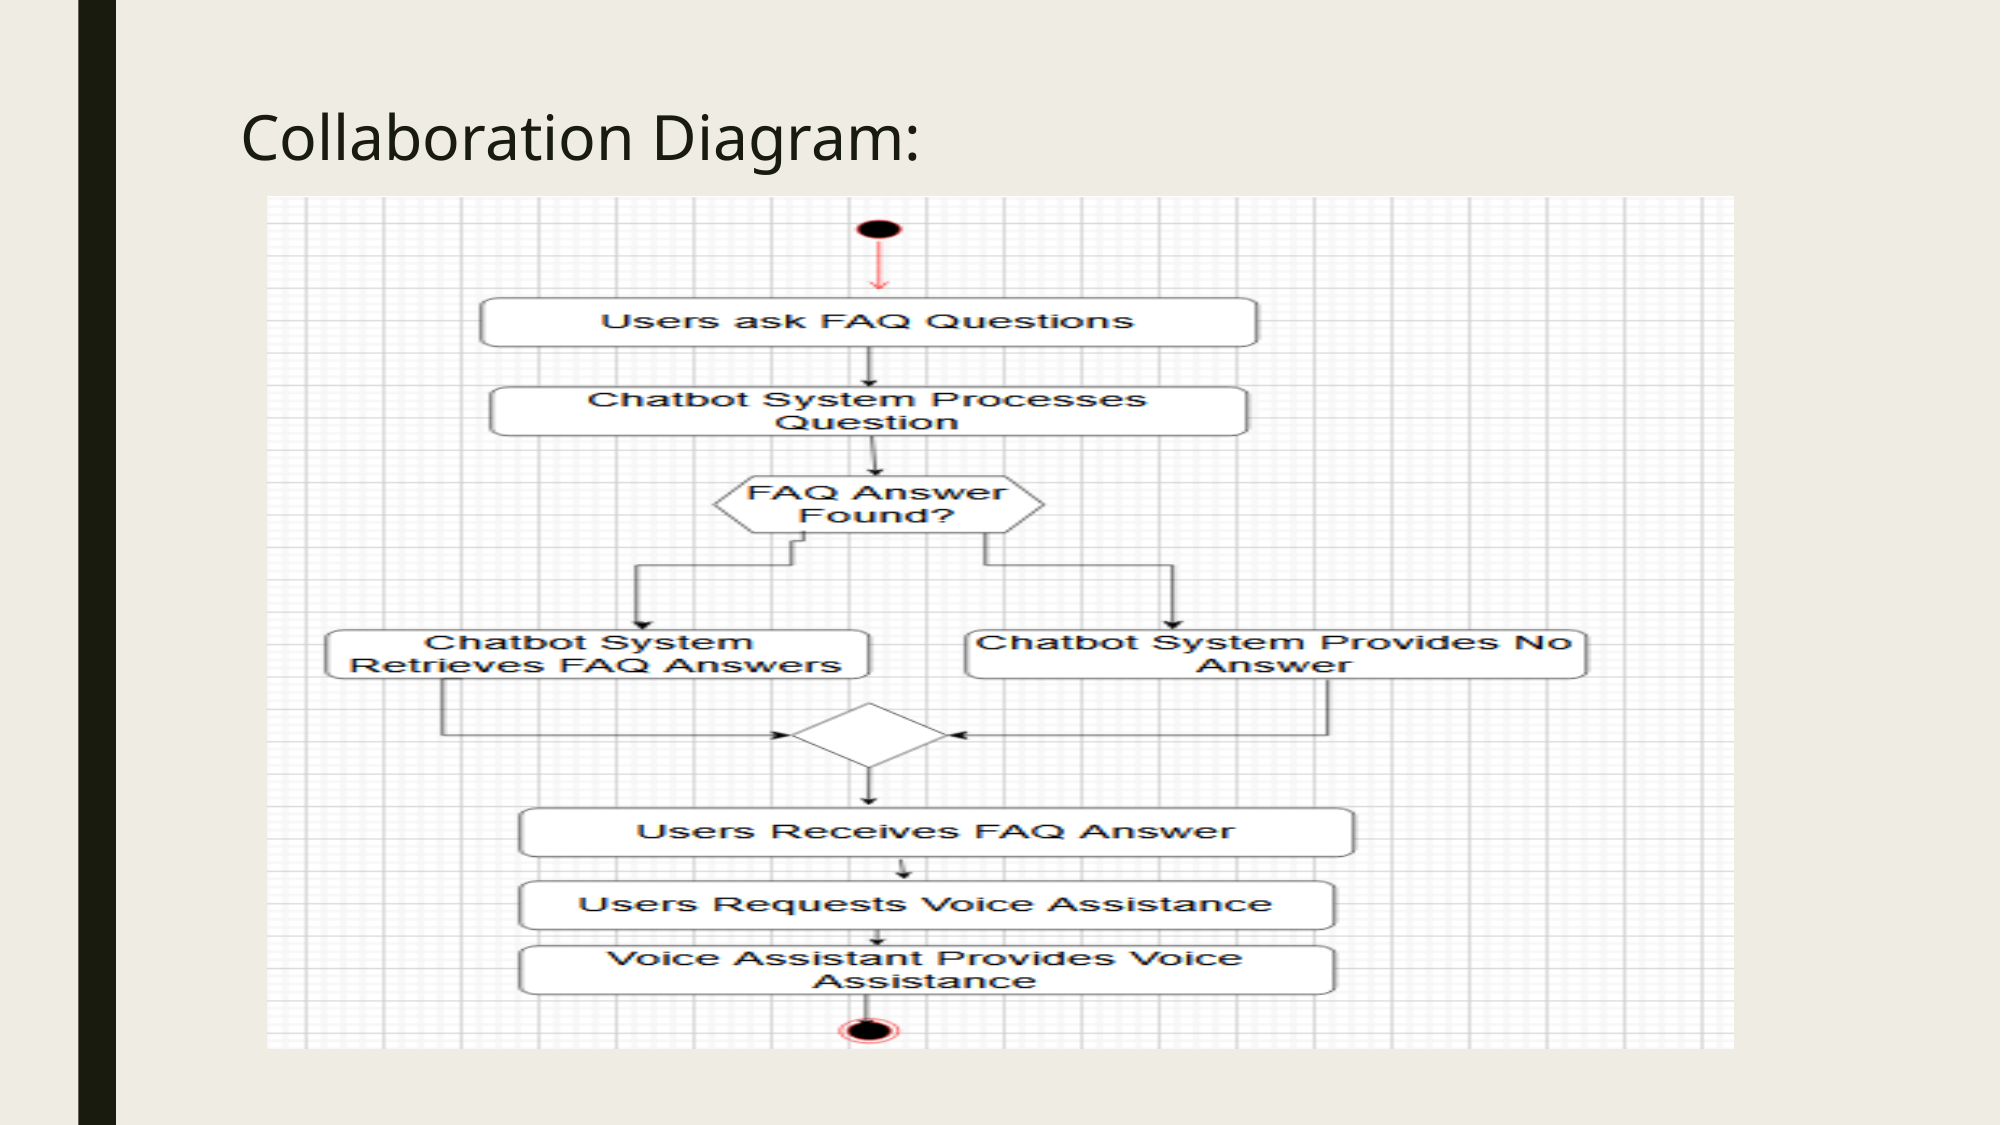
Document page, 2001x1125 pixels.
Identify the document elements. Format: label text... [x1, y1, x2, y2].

list Collaboration Diagram: [225, 96, 1800, 963]
picture [267, 196, 1734, 1050]
